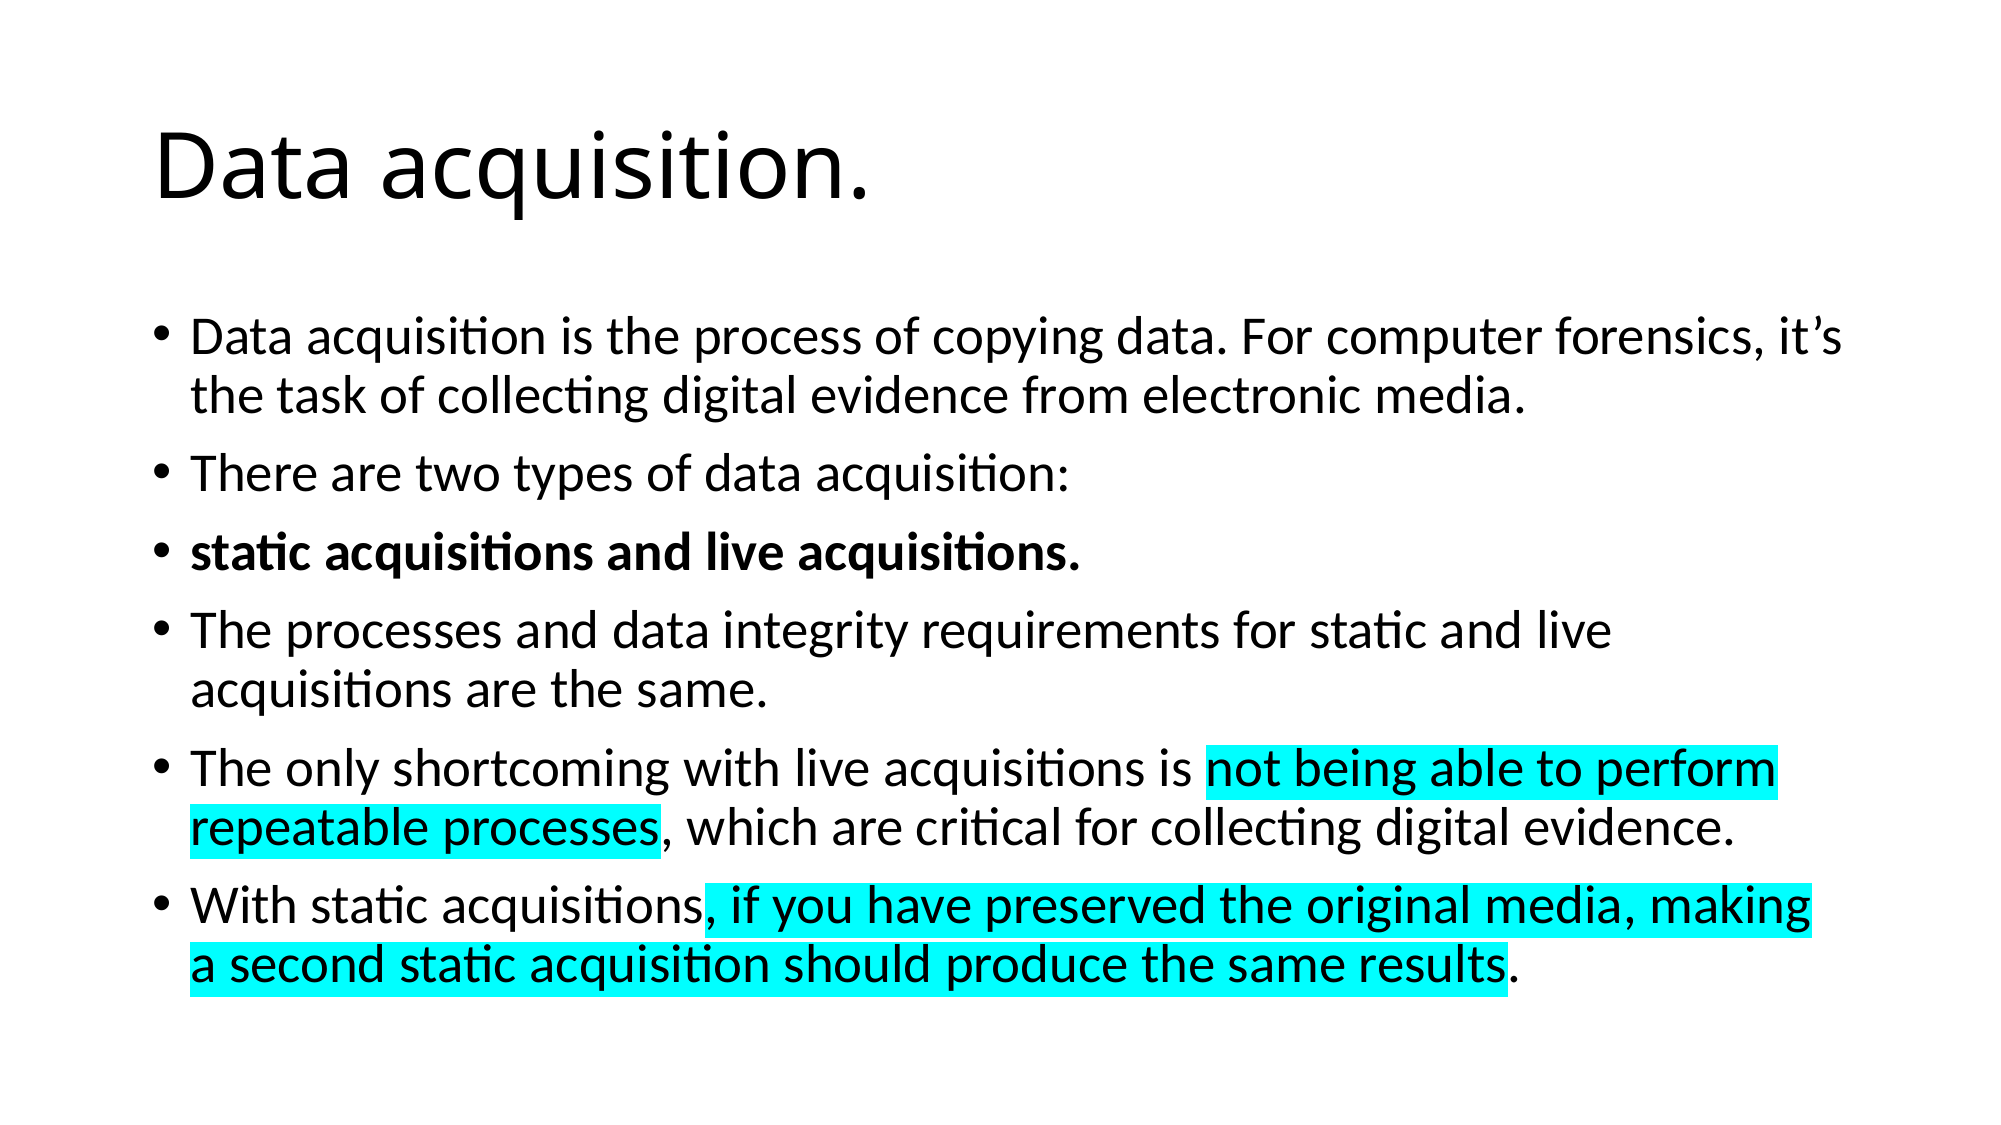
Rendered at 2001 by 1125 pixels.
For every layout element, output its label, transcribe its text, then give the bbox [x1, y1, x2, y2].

title Data acquisition. [137, 59, 1863, 278]
list Data acquisition is the process of copying data. For computer forensics, it’s the task of collecting digital evidence from electronic media. There are two types of data acquisition: static acquisitions and live acquisitions. The processes and data integrity requirements for static and live acquisitions are the same. The only shortcoming with live acquisitions is not being able to perform repeatable processes, which are critical for collecting digital evidence. With static acquisitions, if you have preserved the original media, making a second static acquisition should produce the same results. [137, 299, 1863, 1014]
